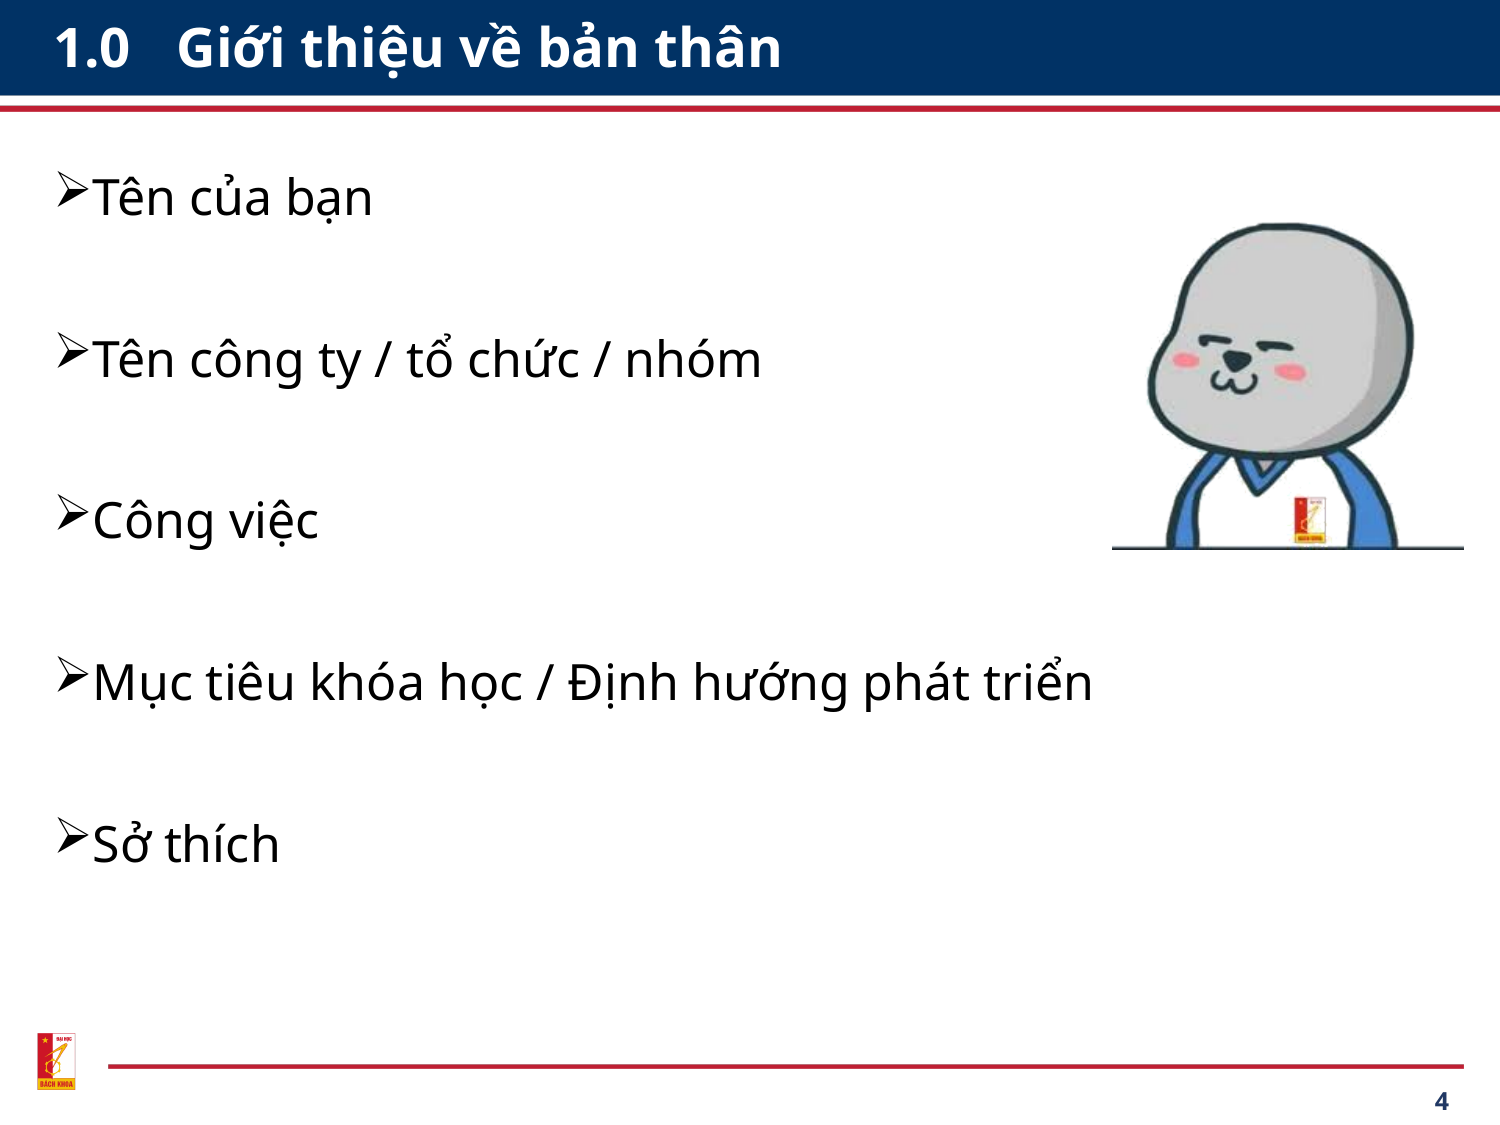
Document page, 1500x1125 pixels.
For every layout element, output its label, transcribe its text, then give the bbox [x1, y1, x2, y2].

title 1.0 Giới thiệu về bản thân [38, 12, 1462, 87]
picture [0, 0, 1500, 1125]
slide_number 4 [1126, 1078, 1464, 1125]
list Tên của bạn Tên công ty / tổ chức / nhóm Công việc Mục tiêu khóa học / Định hướng phát triển Sở thích [38, 157, 1462, 1000]
